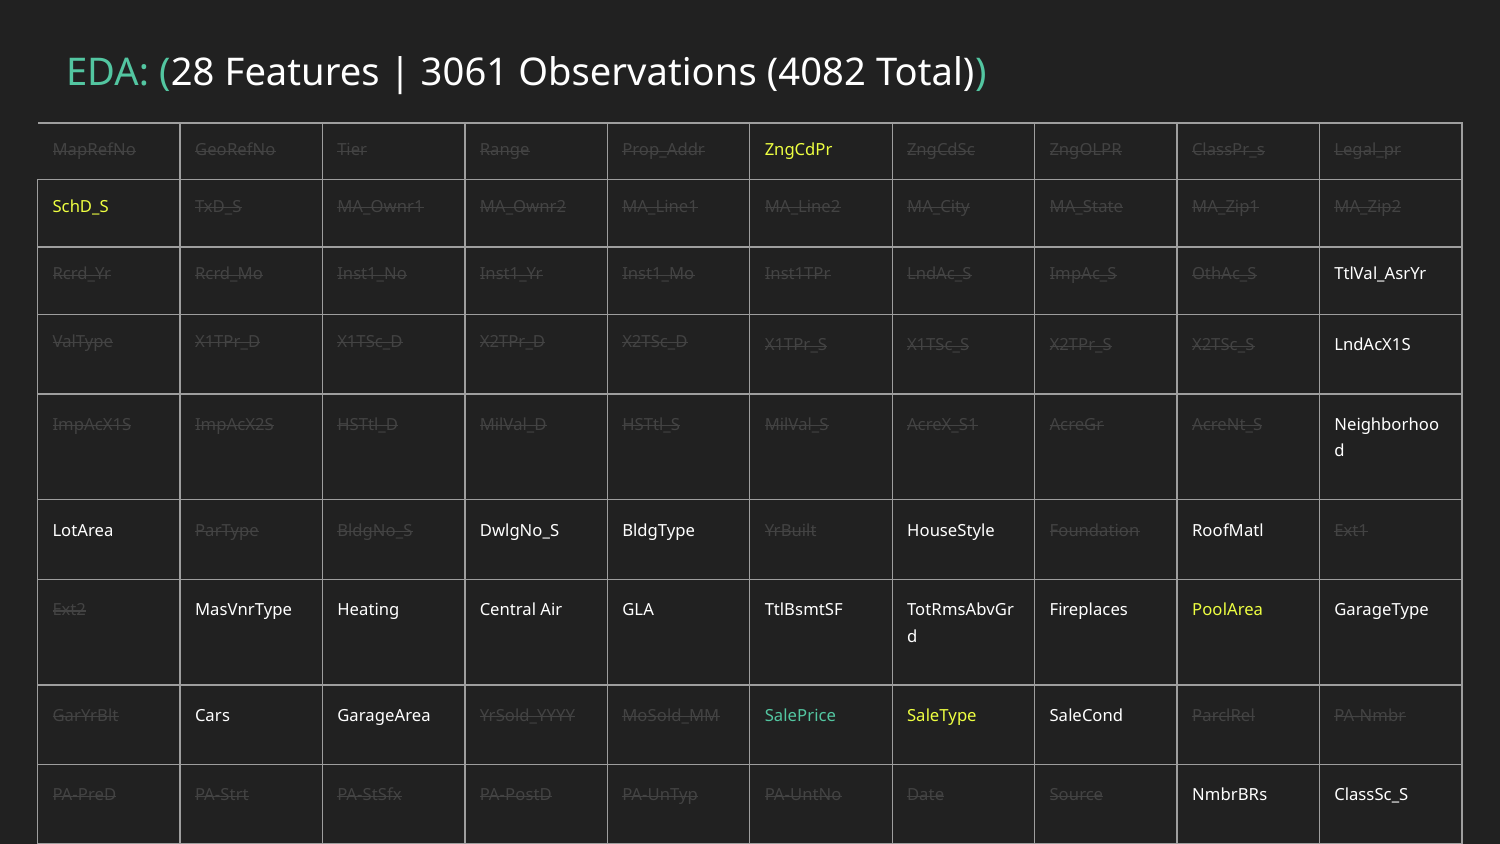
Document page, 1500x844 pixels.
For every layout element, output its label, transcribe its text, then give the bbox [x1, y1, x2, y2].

table_cell X2TPr_D [466, 315, 607, 393]
table_header ClassPr_s [1178, 124, 1319, 179]
table_cell X1TSc_D [323, 315, 464, 393]
table_header Legal_pr [1320, 124, 1461, 179]
table_cell AcreX_S1 [893, 395, 1034, 499]
table_cell X2TSc_D [608, 315, 749, 393]
table_cell MA_Zip2 [1320, 180, 1461, 246]
table_cell Central Air [466, 580, 607, 684]
table_cell MasVnrType [181, 580, 322, 684]
table_cell GarageType [1320, 580, 1461, 684]
table_cell MA_Ownr1 [323, 180, 464, 246]
table_cell BldgNo_S [323, 500, 464, 579]
table_cell Ext2 [38, 580, 179, 684]
table_header MapRefNo [38, 124, 179, 179]
table_cell AcreGr [1035, 395, 1176, 499]
table_cell Cars [181, 686, 322, 764]
table_cell Inst1_Yr [466, 248, 607, 314]
table_cell X1TPr_D [181, 315, 322, 393]
table_cell ImpAcX2S [181, 395, 322, 499]
table_header ZngOLPR [1035, 124, 1176, 179]
table_cell ParType [181, 500, 322, 579]
table_cell Inst1TPr [750, 248, 892, 314]
table_cell MA_Line1 [608, 180, 749, 246]
table_cell BldgType [608, 500, 749, 579]
table_cell MA_City [893, 180, 1034, 246]
table_cell Rcrd_Yr [38, 248, 179, 314]
table_cell ValType [38, 315, 179, 393]
table_cell LotArea [38, 500, 179, 579]
table_cell ParclRel [1178, 686, 1319, 764]
table_cell PA-PostD [466, 765, 607, 843]
table_cell LndAcX1S [1320, 315, 1461, 393]
table_cell SalePrice [750, 686, 892, 764]
table_cell OthAc_S [1178, 248, 1319, 314]
table_cell PoolArea [1178, 580, 1319, 684]
table_cell MA_Ownr2 [466, 180, 607, 246]
table_cell GarYrBlt [38, 686, 179, 764]
table_cell PA-Strt [181, 765, 322, 843]
table_header ZngCdPr [750, 124, 892, 179]
table_cell PA-StSfx [323, 765, 464, 843]
table_cell PA-UntNo [750, 765, 892, 843]
table_cell RoofMatl [1178, 500, 1319, 579]
table_cell MA_State [1035, 180, 1176, 246]
table_cell TtlVal_AsrYr [1320, 248, 1461, 314]
table_cell Fireplaces [1035, 580, 1176, 684]
table_cell NmbrBRs [1178, 765, 1319, 843]
table_cell MilVal_S [750, 395, 892, 499]
table_cell GarageArea [323, 686, 464, 764]
table_cell X1TSc_S [893, 315, 1034, 393]
table_cell PA-UnTyp [608, 765, 749, 843]
table_cell X1TPr_S [750, 315, 892, 393]
table_cell Rcrd_Mo [181, 248, 322, 314]
table_cell X2TSc_S [1178, 315, 1319, 393]
table_cell Ext1 [1320, 500, 1461, 579]
table_cell AcreNt_S [1178, 395, 1319, 499]
table_cell GLA [608, 580, 749, 684]
table_cell TtlBsmtSF [750, 580, 892, 684]
table_cell MoSold_MM [608, 686, 749, 764]
table_header Tier [323, 124, 464, 179]
table_cell DwlgNo_S [466, 500, 607, 579]
table_cell Source [1035, 765, 1176, 843]
table_cell HouseStyle [893, 500, 1034, 579]
table_cell Neighborhood [1320, 395, 1461, 499]
table_cell MA_Line2 [750, 180, 892, 246]
table_header Range [466, 124, 607, 179]
table_cell YrBuilt [750, 500, 892, 579]
table_cell Inst1_No [323, 248, 464, 314]
table_cell HSTtl_D [323, 395, 464, 499]
table_cell HSTtl_S [608, 395, 749, 499]
table_cell SaleType [893, 686, 1034, 764]
table_header ZngCdSc [893, 124, 1034, 179]
table_cell Foundation [1035, 500, 1176, 579]
table_cell PA-PreD [38, 765, 179, 843]
table_cell LndAc_S [893, 248, 1034, 314]
table_cell SaleCond [1035, 686, 1176, 764]
title EDA: (28 Features | 3061 Observations (4082 Total)) [51, 32, 1449, 96]
table_cell MilVal_D [466, 395, 607, 499]
table_header Prop_Addr [608, 124, 749, 179]
table_header GeoRefNo [181, 124, 322, 179]
table_cell X2TPr_S [1035, 315, 1176, 393]
table_cell Date [893, 765, 1034, 843]
table_cell Inst1_Mo [608, 248, 749, 314]
table_cell ClassSc_S [1320, 765, 1461, 843]
table_cell ImpAc_S [1035, 248, 1176, 314]
table_cell PA-Nmbr [1320, 686, 1461, 764]
table_cell TotRmsAbvGrd [893, 580, 1034, 684]
table_cell Heating [323, 580, 464, 684]
table_cell YrSold_YYYY [466, 686, 607, 764]
table_cell SchD_S [38, 180, 179, 246]
table_cell TxD_S [181, 180, 322, 246]
table_cell ImpAcX1S [38, 395, 179, 499]
table_cell MA_Zip1 [1178, 180, 1319, 246]
